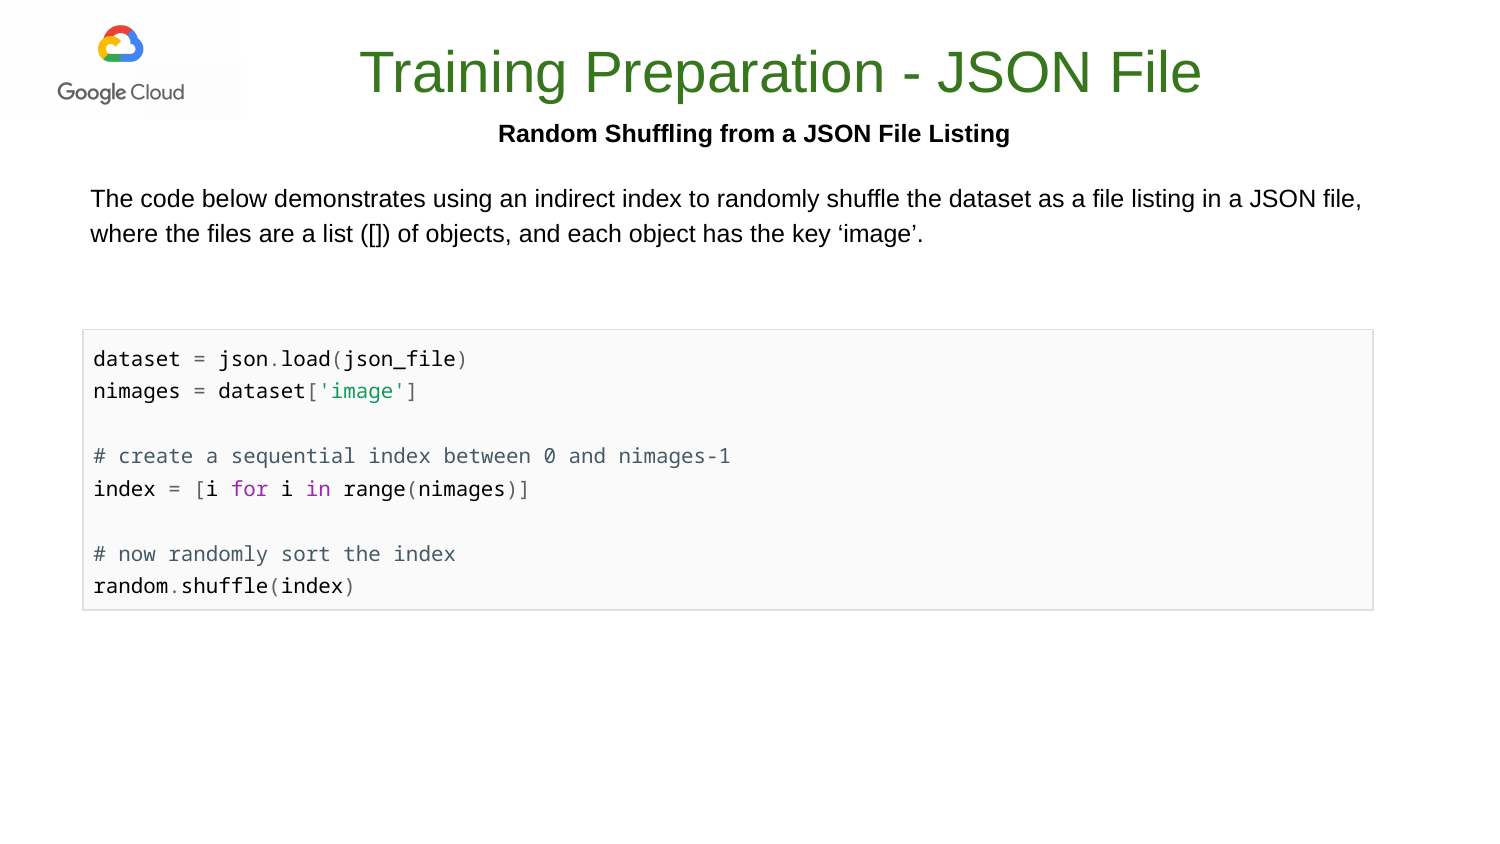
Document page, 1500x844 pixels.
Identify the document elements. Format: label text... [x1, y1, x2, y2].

text_box Random Shuffling from a JSON File Listing The code below demonstrates using an indirect index to randomly shuffle the dataset as a file listing in a JSON file, where the files are a list ([]) of objects, and each object has the key ‘image’. [75, 97, 1435, 788]
subtitle Training Preparation - JSON File [244, 19, 1481, 150]
picture [0, 0, 241, 121]
table_header dataset = json.load(json_file) nimages = dataset['image'] # create a sequential index between 0 and nimages-1 index = [i for i in range(nimages)] # now randomly sort the index random.shuffle(index) [84, 330, 1372, 609]
